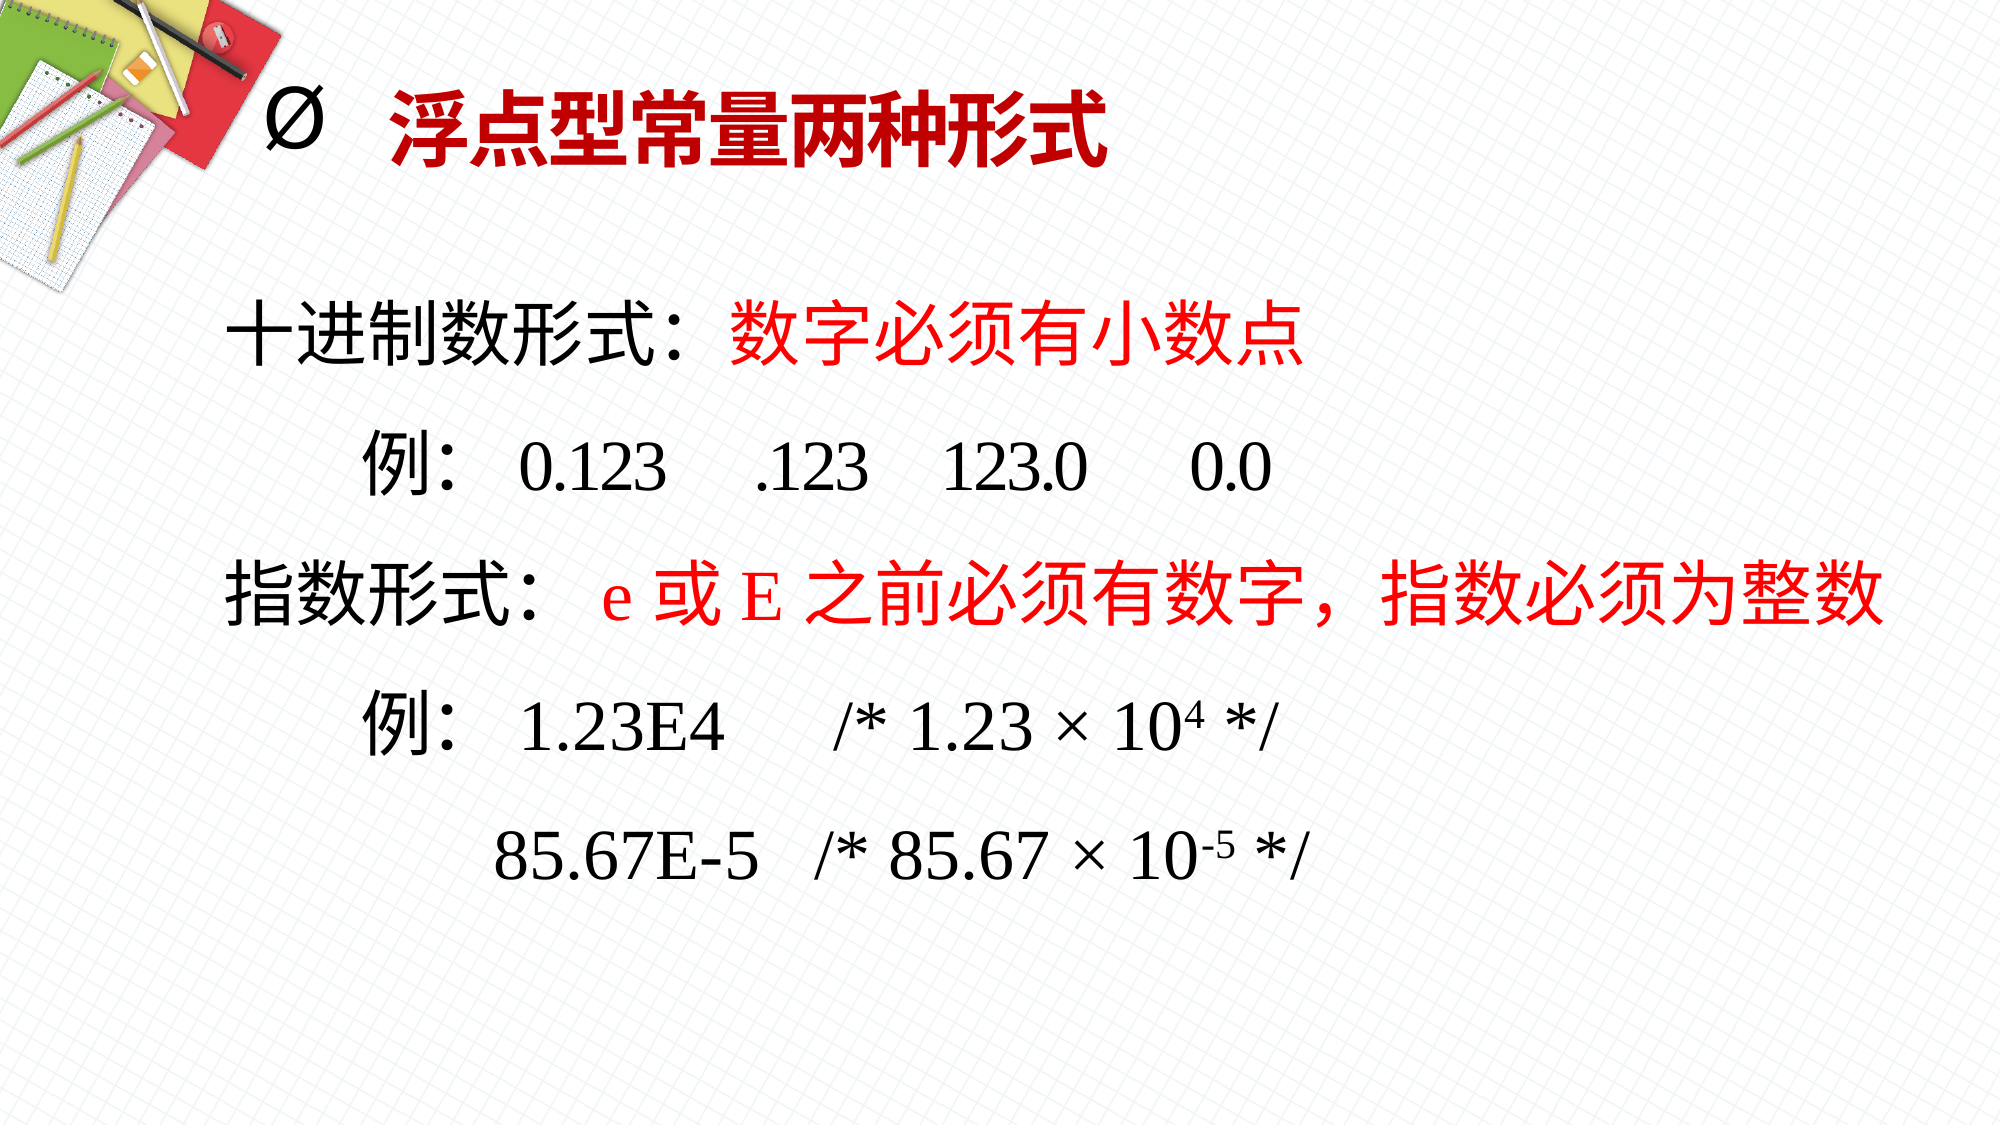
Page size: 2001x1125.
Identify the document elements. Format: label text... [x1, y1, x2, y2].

text_box 浮点型常量两种形式 [242, 58, 1476, 209]
picture [0, 0, 289, 298]
text_box 十进制数形式：数字必须有小数点 例：0.123 .123 123.0 0.0 指数形式：e或E之前必须有数字，指数必须为整数 例：1.23E4 /* 1.23 × 104 */ 85.67E-5 /* 85.67 × 10-5 */ [208, 237, 1959, 902]
